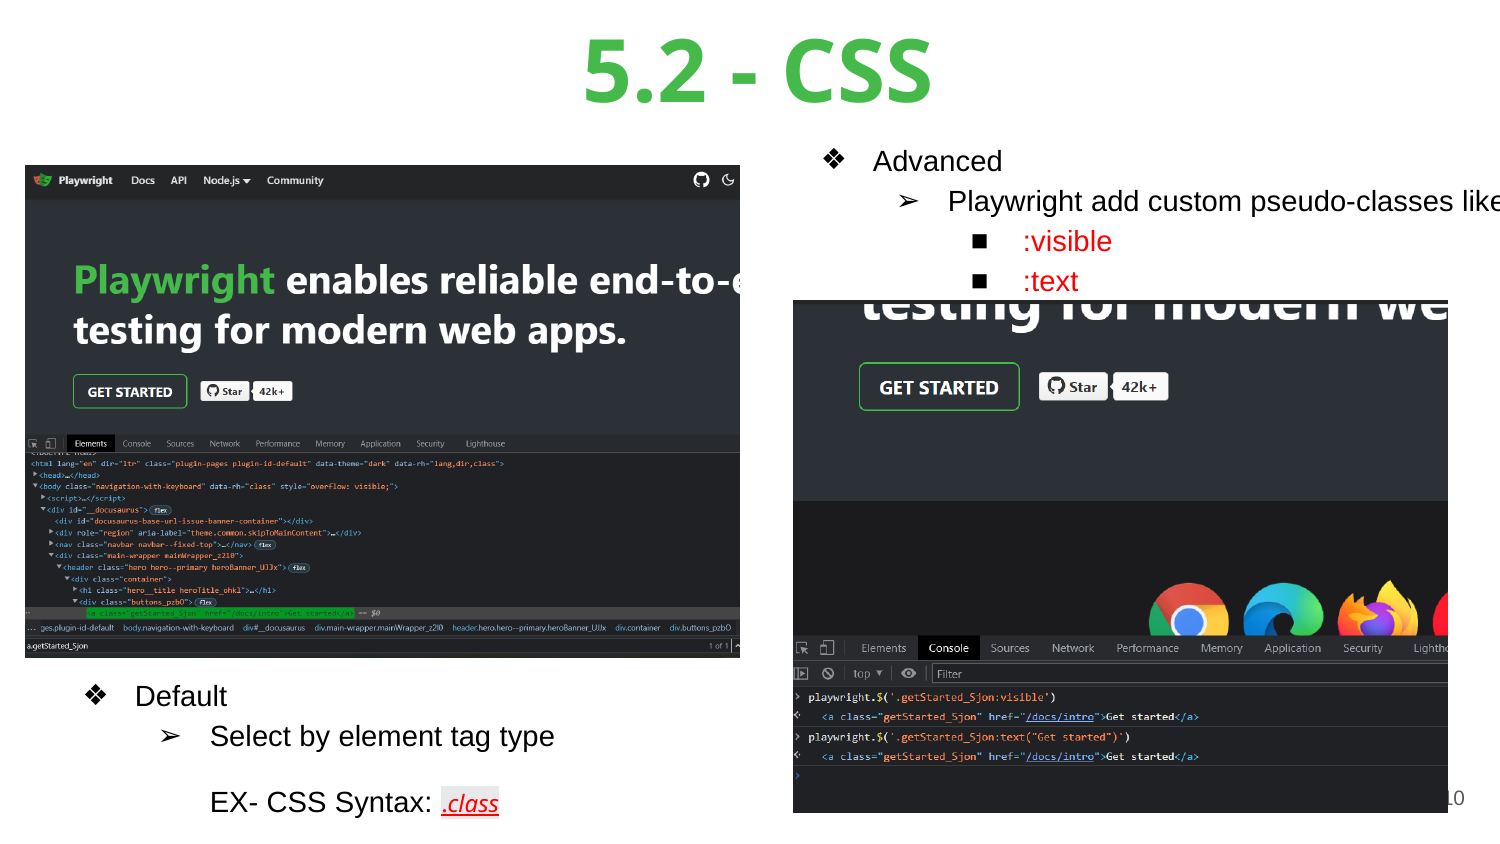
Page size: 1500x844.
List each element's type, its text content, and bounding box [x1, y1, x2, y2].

picture [24, 165, 740, 658]
title 5.2 - CSS [55, 0, 1462, 123]
picture [792, 300, 1449, 844]
text_box Advanced Playwright add custom pseudo-classes like :visible :text [782, 122, 1500, 348]
slide_number ‹#› [1454, 764, 1480, 830]
text_box Default Select by element tag type EX- CSS Syntax: .class [44, 666, 683, 833]
